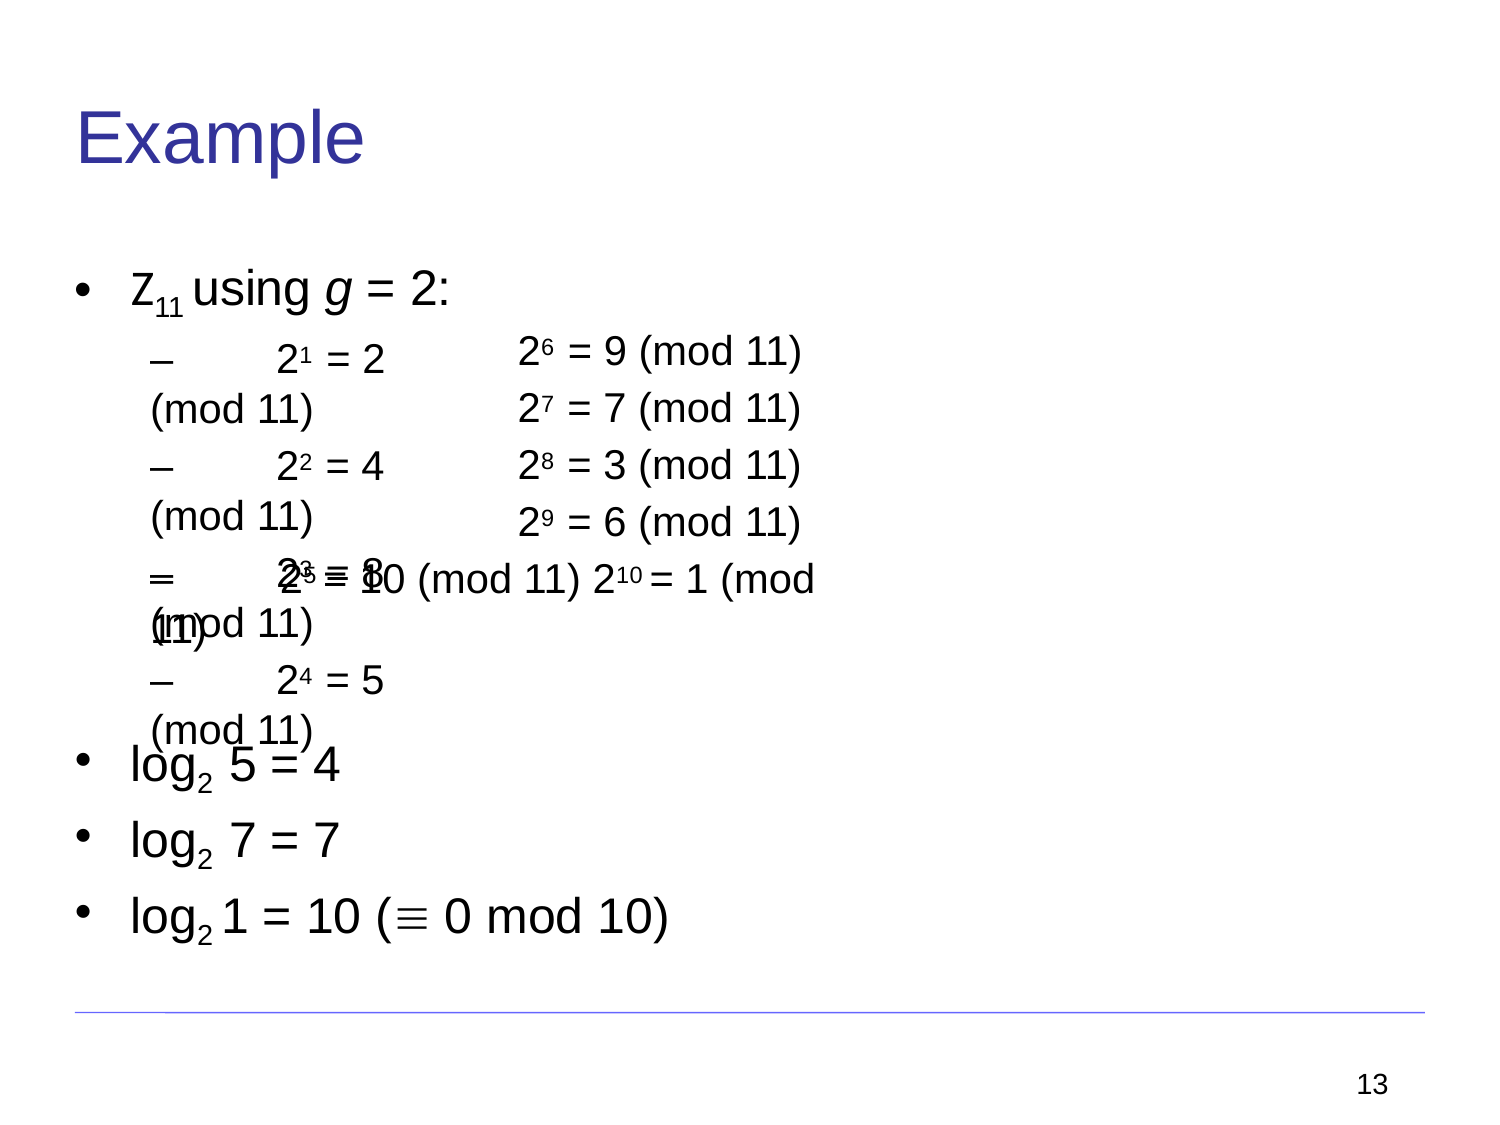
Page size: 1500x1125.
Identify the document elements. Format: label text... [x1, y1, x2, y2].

text_box – 25 = 10 (mod 11) 210 = 1 (mod 11) log2 5 = 4 log2 7 = 7 log2 1 = 10 ( 0 mod 10) [66, 549, 829, 952]
slide_number 13 [1350, 1065, 1396, 1125]
text_box Z11 using g = 2: – 21 = 2 (mod 11) – 22 = 4 (mod 11) – 23 = 8 (mod 11) – 24 = 5 (mod 11) [70, 243, 488, 549]
title Example [72, 86, 369, 243]
text_box 26 = 9 (mod 11) 27 = 7 (mod 11) 28 = 3 (mod 11) 29 = 6 (mod 11) [511, 314, 811, 545]
